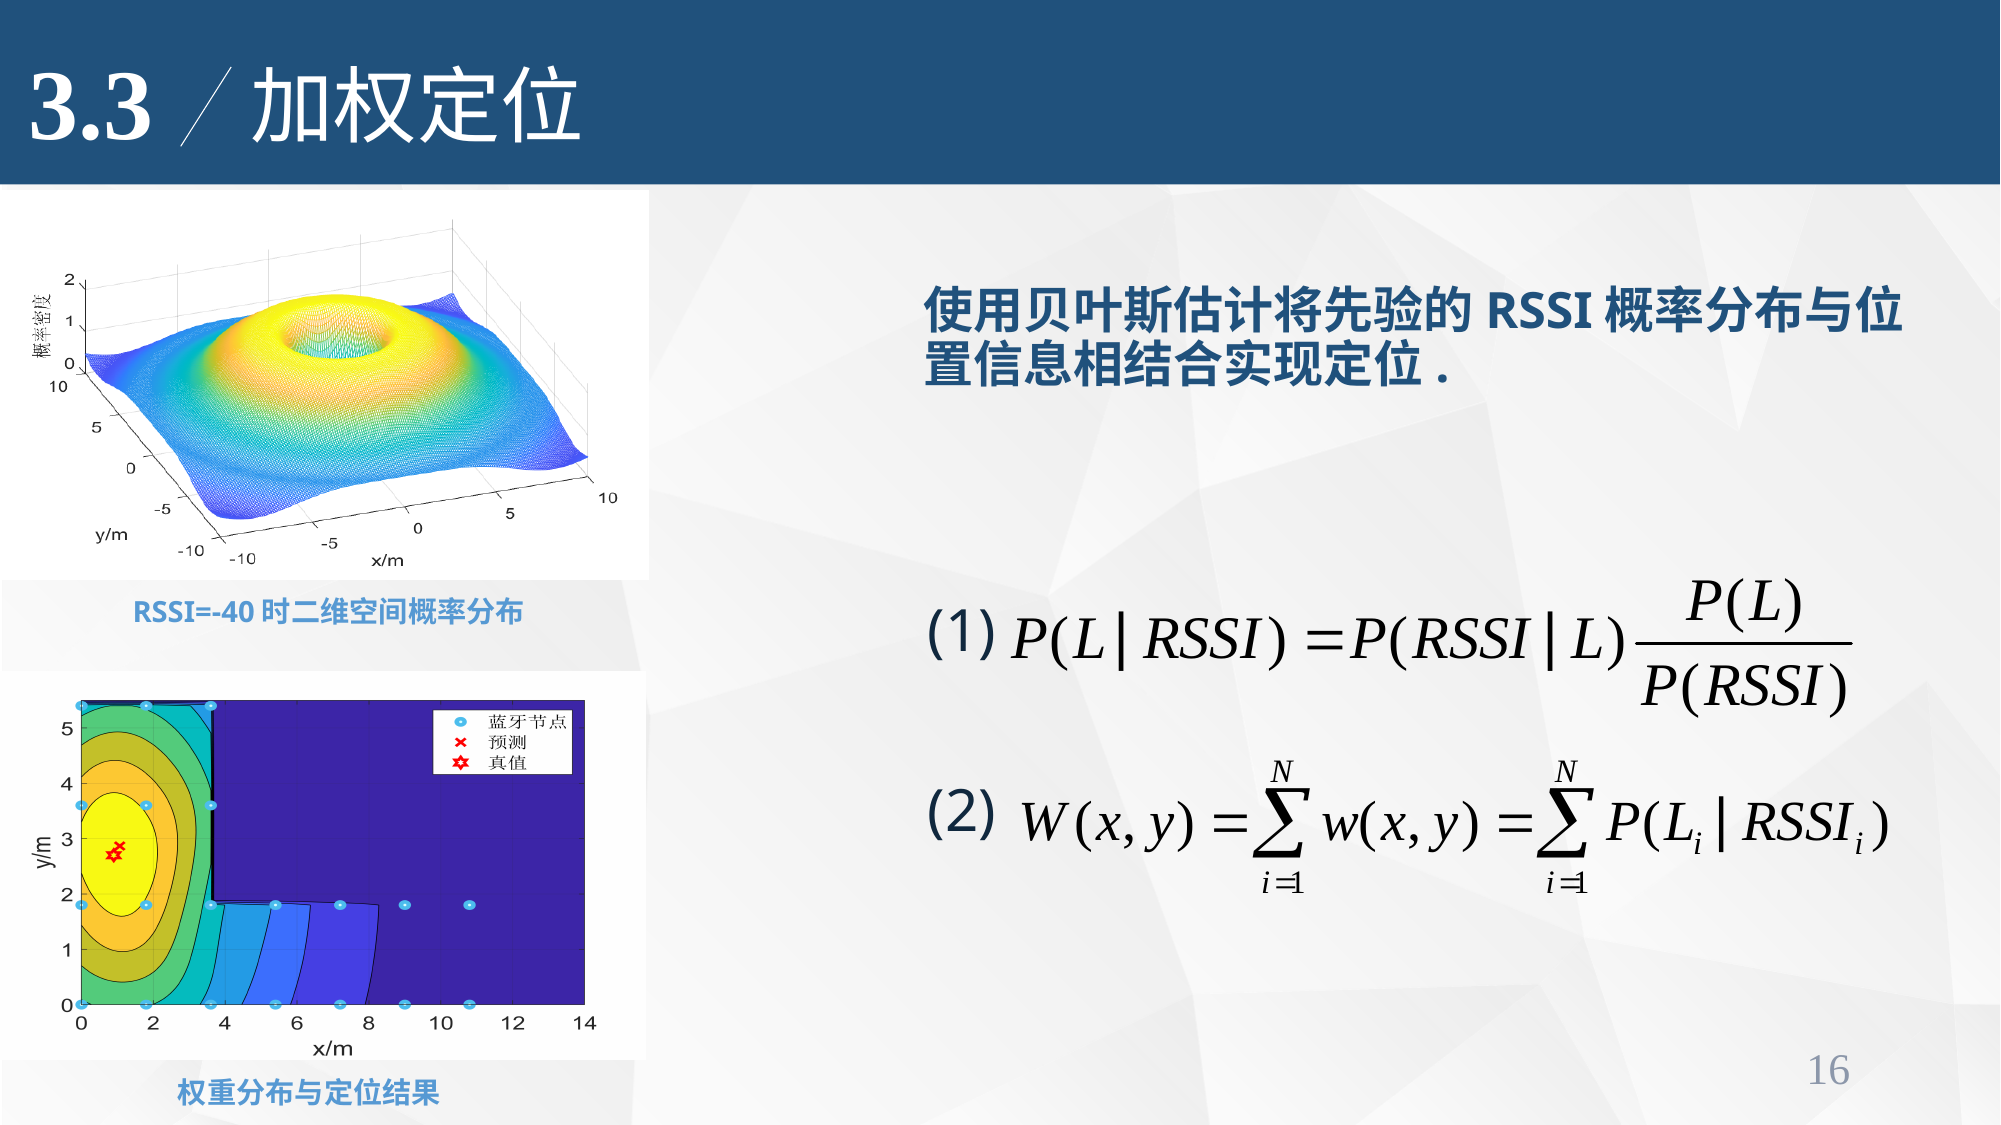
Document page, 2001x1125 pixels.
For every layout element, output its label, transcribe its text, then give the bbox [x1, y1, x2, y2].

text_box 权重分布与定位结果 [163, 1067, 457, 1117]
text_box (2) [912, 765, 1011, 851]
list 3.3 [13, 45, 218, 190]
text_box RSSI=-40时二维空间概率分布 [117, 586, 543, 636]
text_box 16 [1415, 1037, 1865, 1097]
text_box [999, 562, 1866, 729]
picture [0, 0, 2001, 1125]
text_box 使用贝叶斯估计将先验的RSSI概率分布与位置信息相结合实现定位. [908, 277, 1928, 401]
text_box (1) [912, 586, 999, 671]
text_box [1015, 745, 1898, 906]
list 加权定位 [235, 57, 1152, 139]
